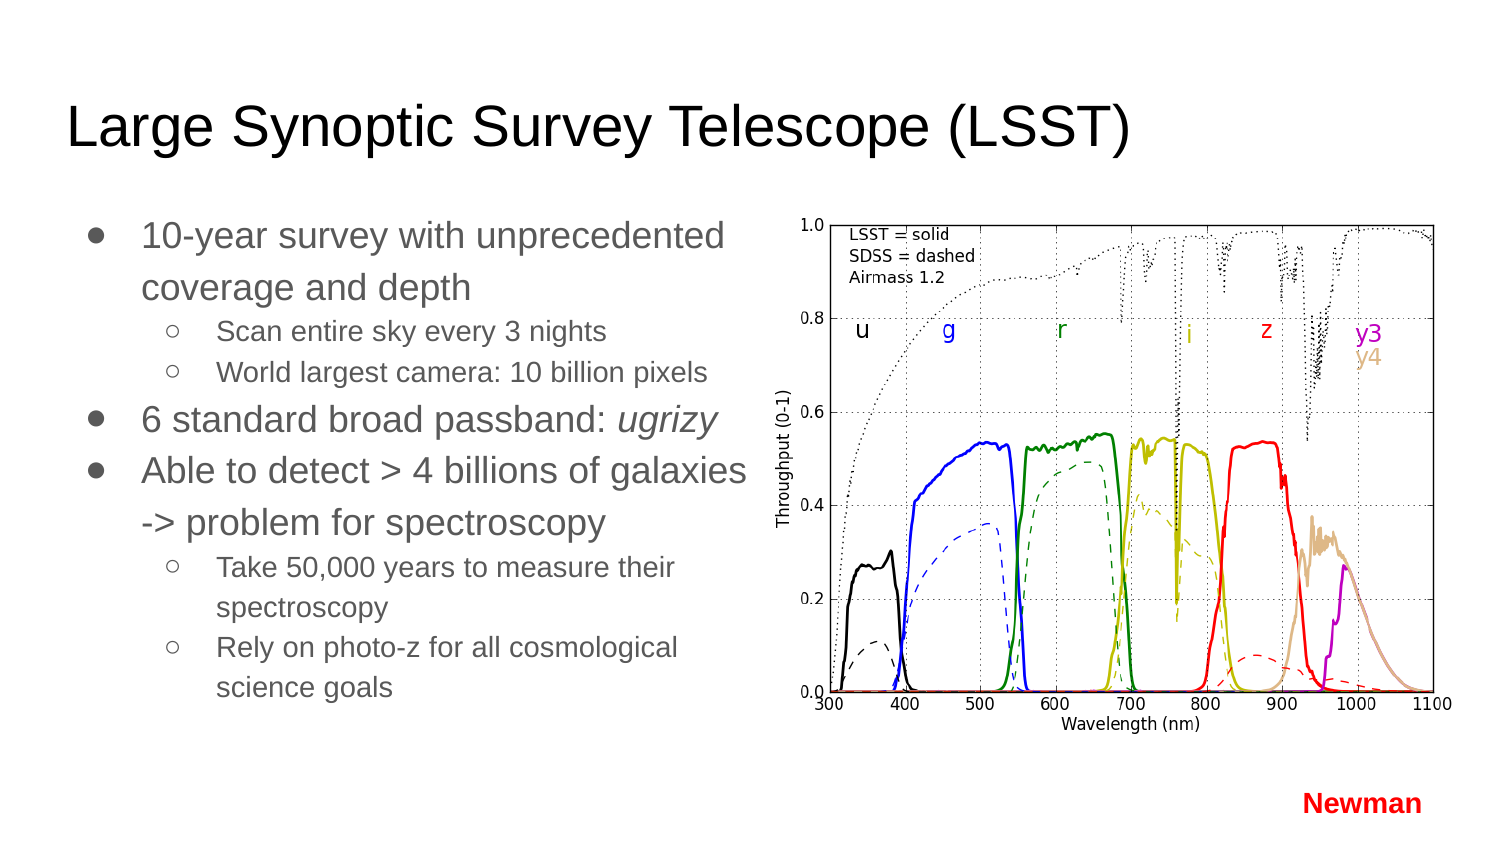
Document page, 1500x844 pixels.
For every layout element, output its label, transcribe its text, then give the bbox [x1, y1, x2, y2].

title Large Synoptic Survey Telescope (LSST) [51, 72, 1449, 167]
list 10-year survey with unprecedented coverage and depth Scan entire sky every 3 nights World largest camera: 10 billion pixels 6 standard broad passband: ugrizy Able to detect > 4 billions of galaxies -> problem for spectroscopy Take 50,000 years to measure their spectroscopy Rely on photo-z for all cosmological science goals [51, 189, 727, 750]
picture [732, 166, 1500, 750]
text_box Newman [1212, 763, 1490, 844]
